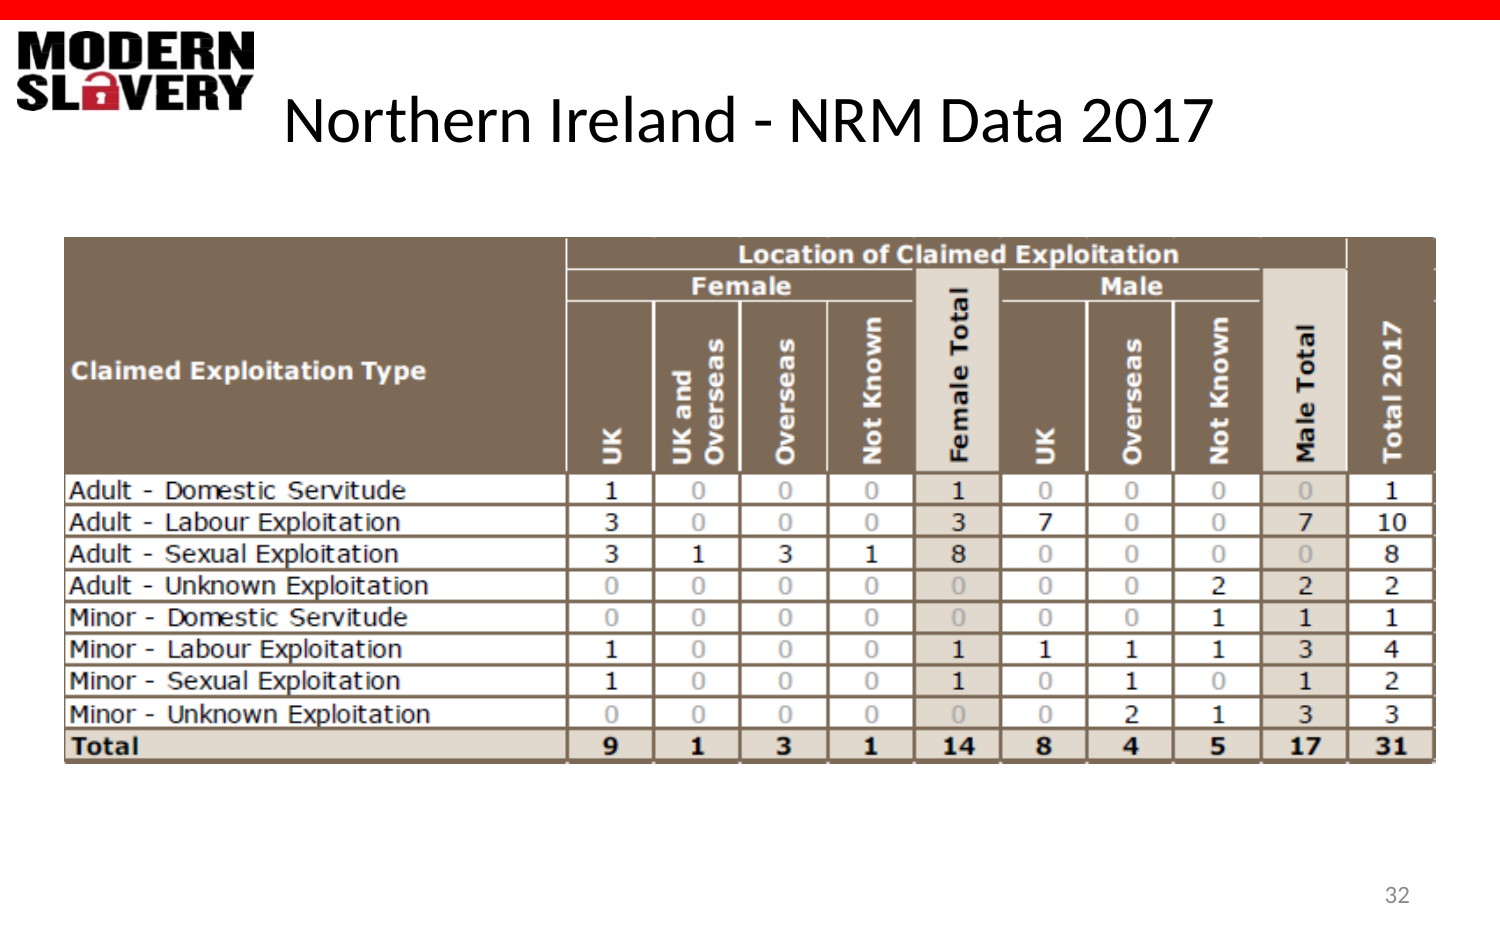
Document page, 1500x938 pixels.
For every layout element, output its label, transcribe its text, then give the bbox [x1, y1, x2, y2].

slide_number 32 [1074, 868, 1425, 919]
picture [64, 237, 1436, 765]
picture [17, 31, 254, 111]
title Northern Ireland - NRM Data 2017 [75, 37, 1425, 194]
